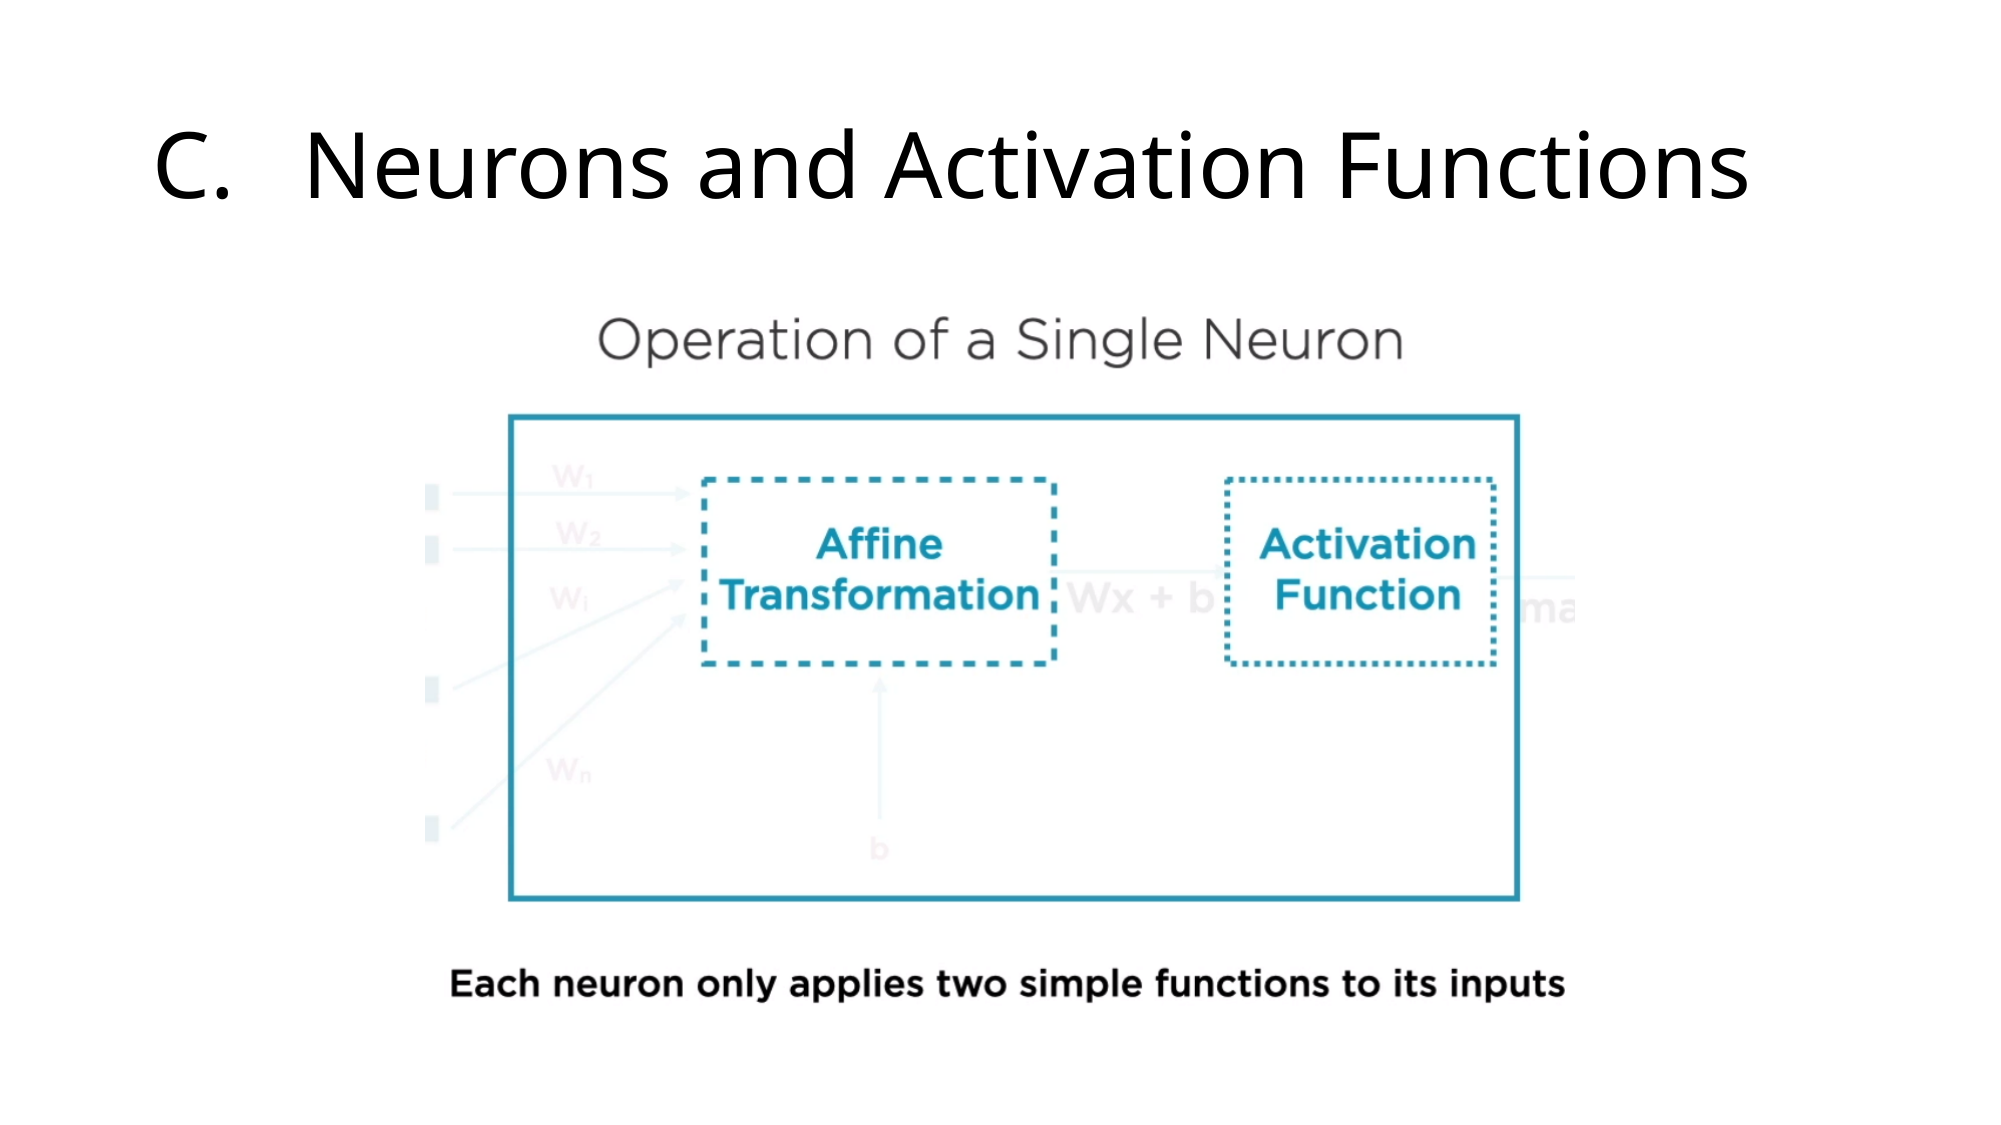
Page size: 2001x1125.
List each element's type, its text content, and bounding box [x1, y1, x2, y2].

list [424, 299, 1575, 1014]
title C. Neurons and Activation Functions [137, 59, 1863, 278]
